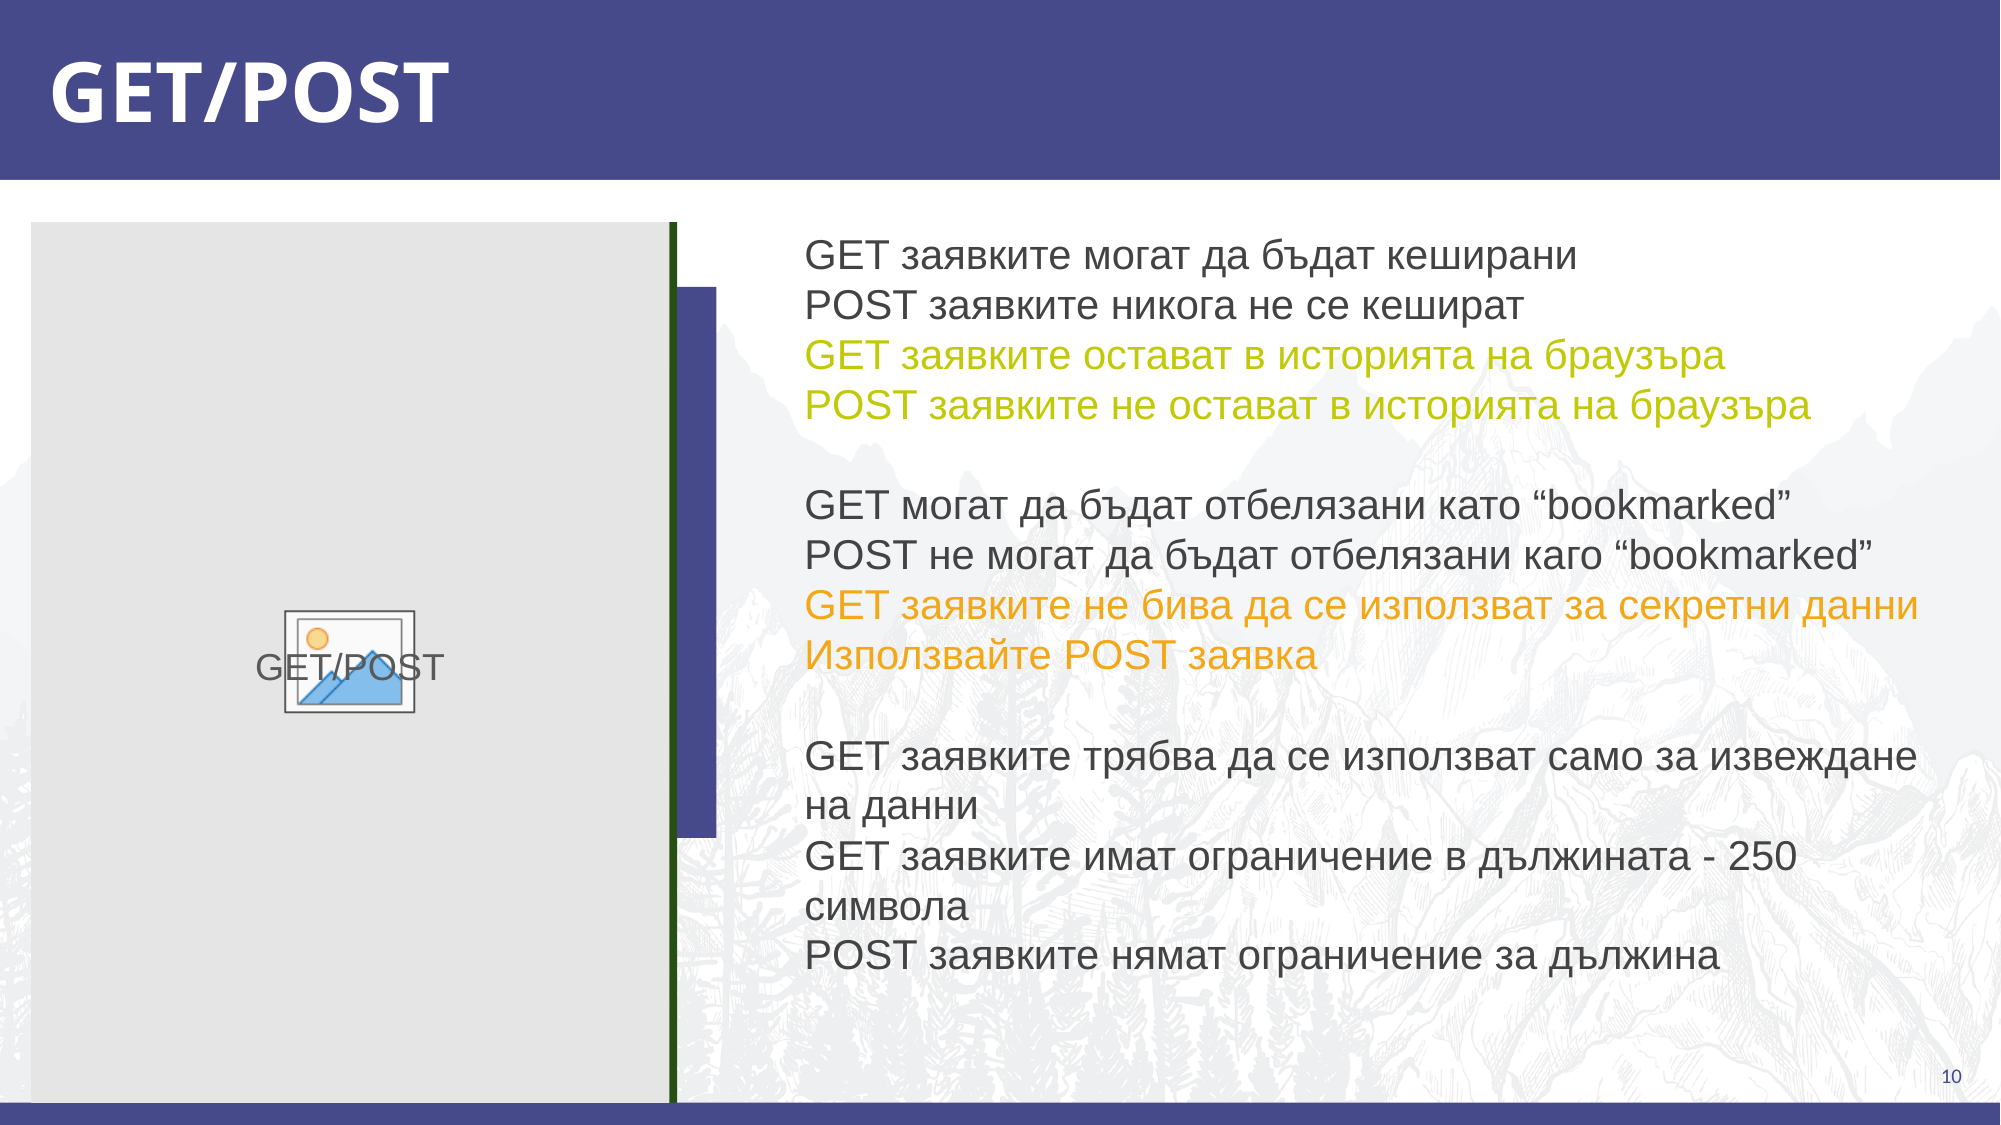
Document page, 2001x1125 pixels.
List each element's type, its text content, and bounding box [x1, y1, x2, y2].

title GET/POST [31, 16, 1591, 162]
slide_number 10 [1897, 1049, 1968, 1101]
list GET заявките могат да бъдат кеширани POST заявките никога не се кешират GET заявките остават в историята на браузъра POST заявките не остават в историята на браузъра GET могат да бъдат отбелязани като “bookmarked” POST не могат да бъдат отбелязани каго “bookmarked” GET заявките не бива да се използват за секретни данни Използвайте POST заявка GET заявките трябва да се използват само за извеждане на данни GET заявките имат ограничение в дължината - 250 символа POST заявките нямат ограничение за дължина [786, 222, 1968, 1047]
picture [30, 222, 670, 1103]
